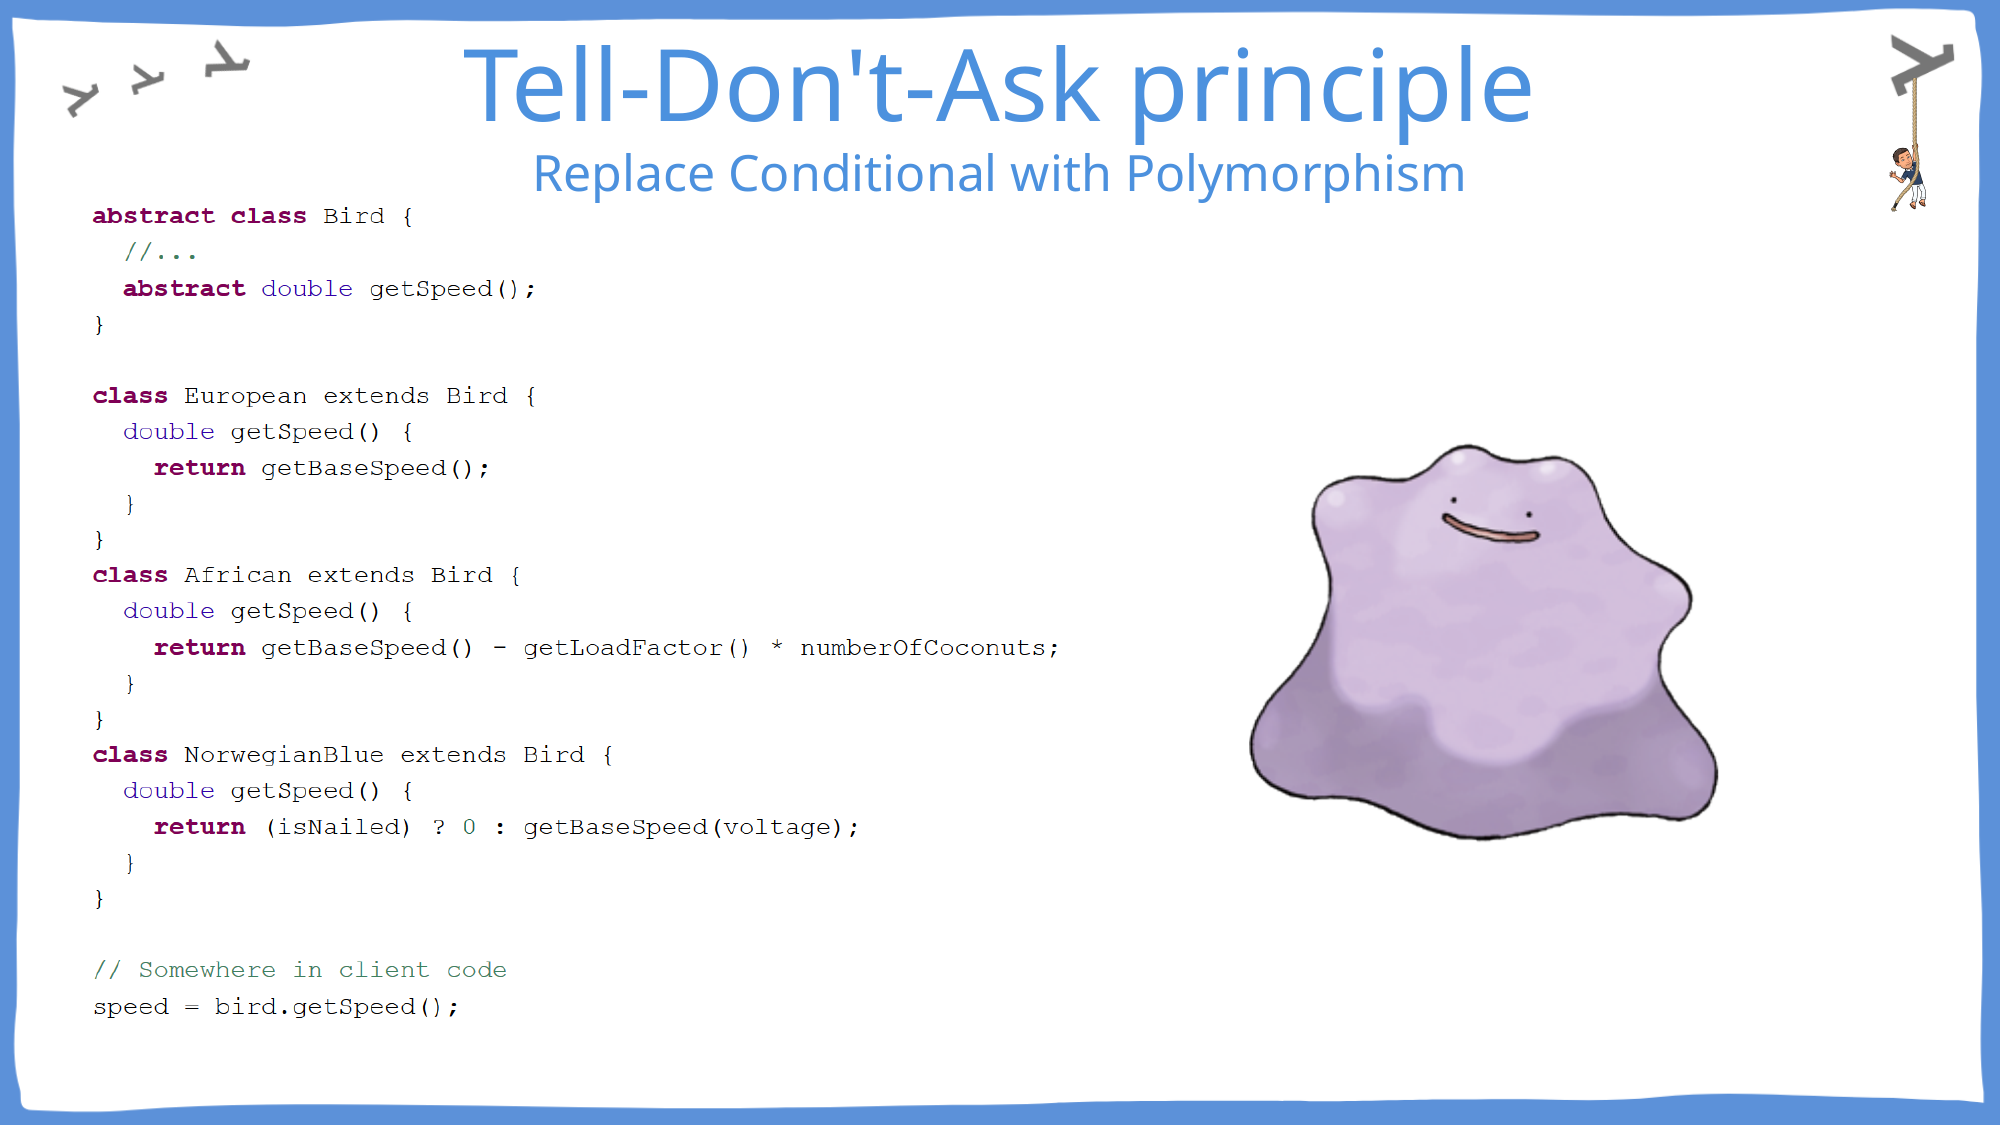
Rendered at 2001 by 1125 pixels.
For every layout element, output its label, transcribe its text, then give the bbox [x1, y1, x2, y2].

title Tell-Don't-Ask principle Replace Conditional with Polymorphism [319, 43, 1681, 180]
picture [0, 0, 2000, 1125]
